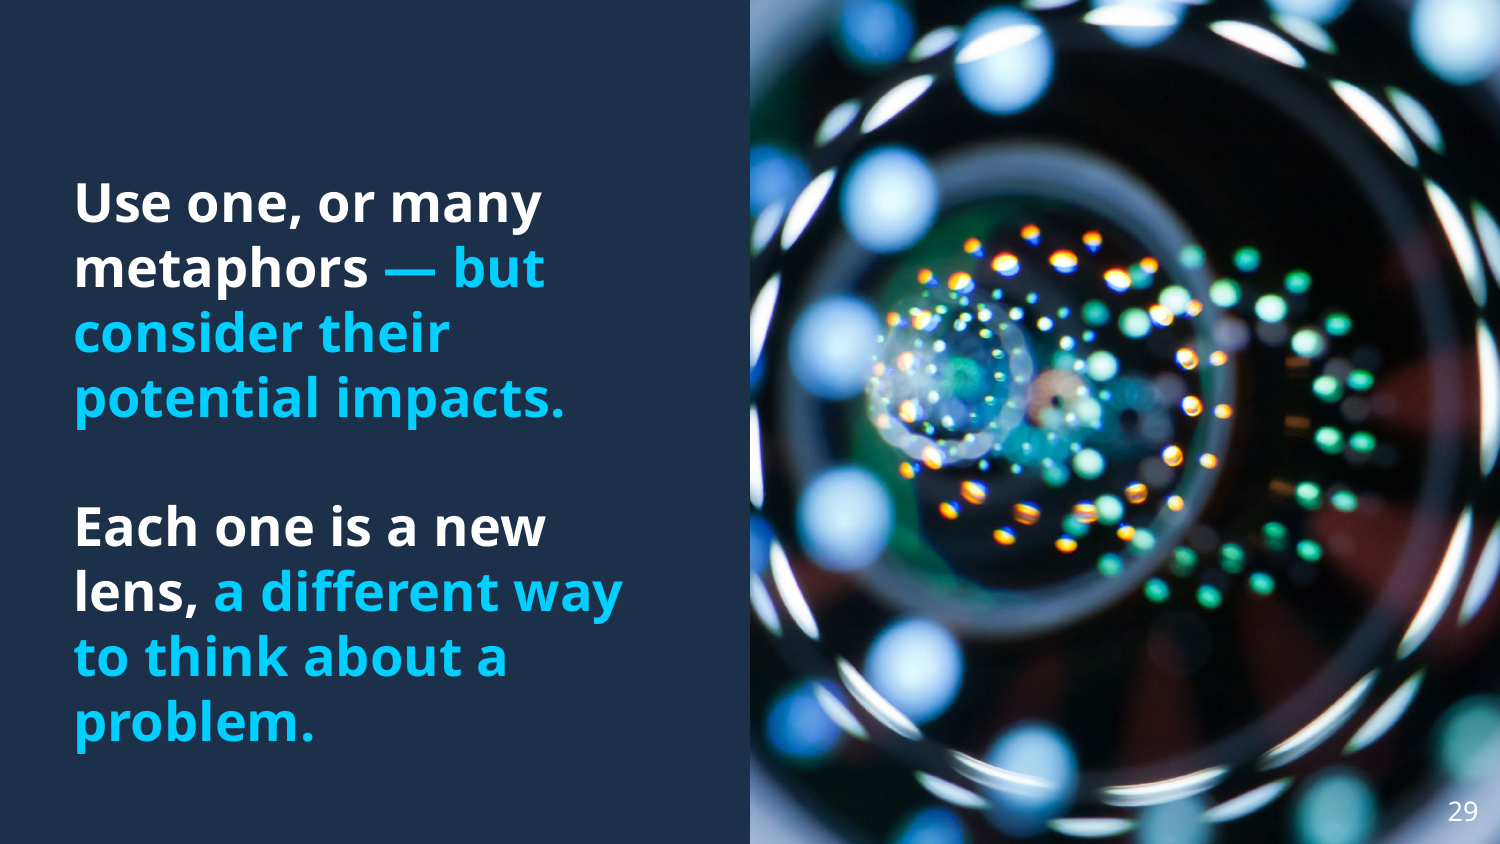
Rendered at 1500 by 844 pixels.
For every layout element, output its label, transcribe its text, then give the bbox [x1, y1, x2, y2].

picture [749, 0, 1500, 844]
title Use one, or many metaphors — but consider their potential impacts. Each one is a new lens, a different way to think about a problem. [73, 168, 685, 679]
